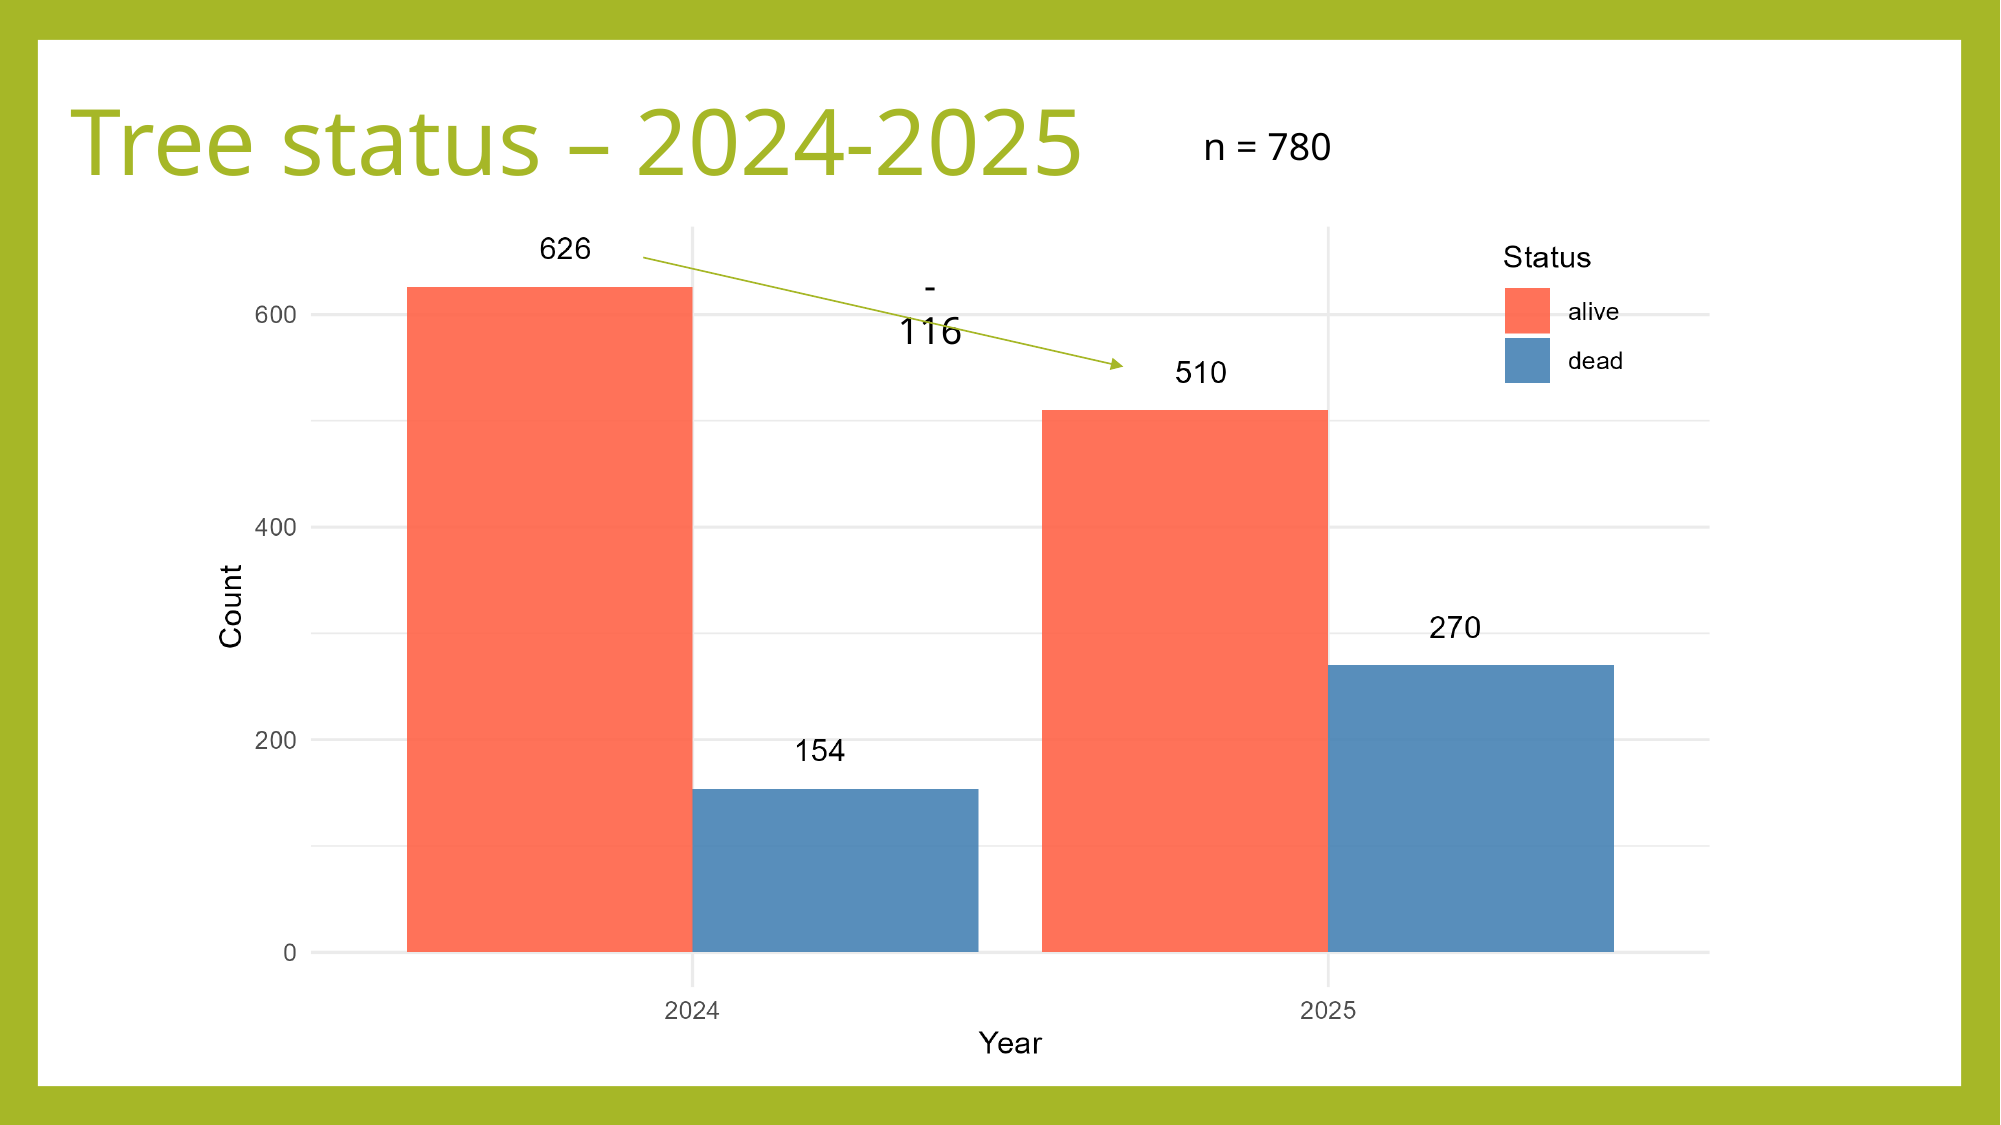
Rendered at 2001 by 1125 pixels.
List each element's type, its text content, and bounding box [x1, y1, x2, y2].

text_box n = 780 [1169, 115, 1365, 176]
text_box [642, 257, 1124, 367]
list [203, 209, 1726, 1076]
title Tree status – 2024-2025 [55, 35, 1676, 258]
